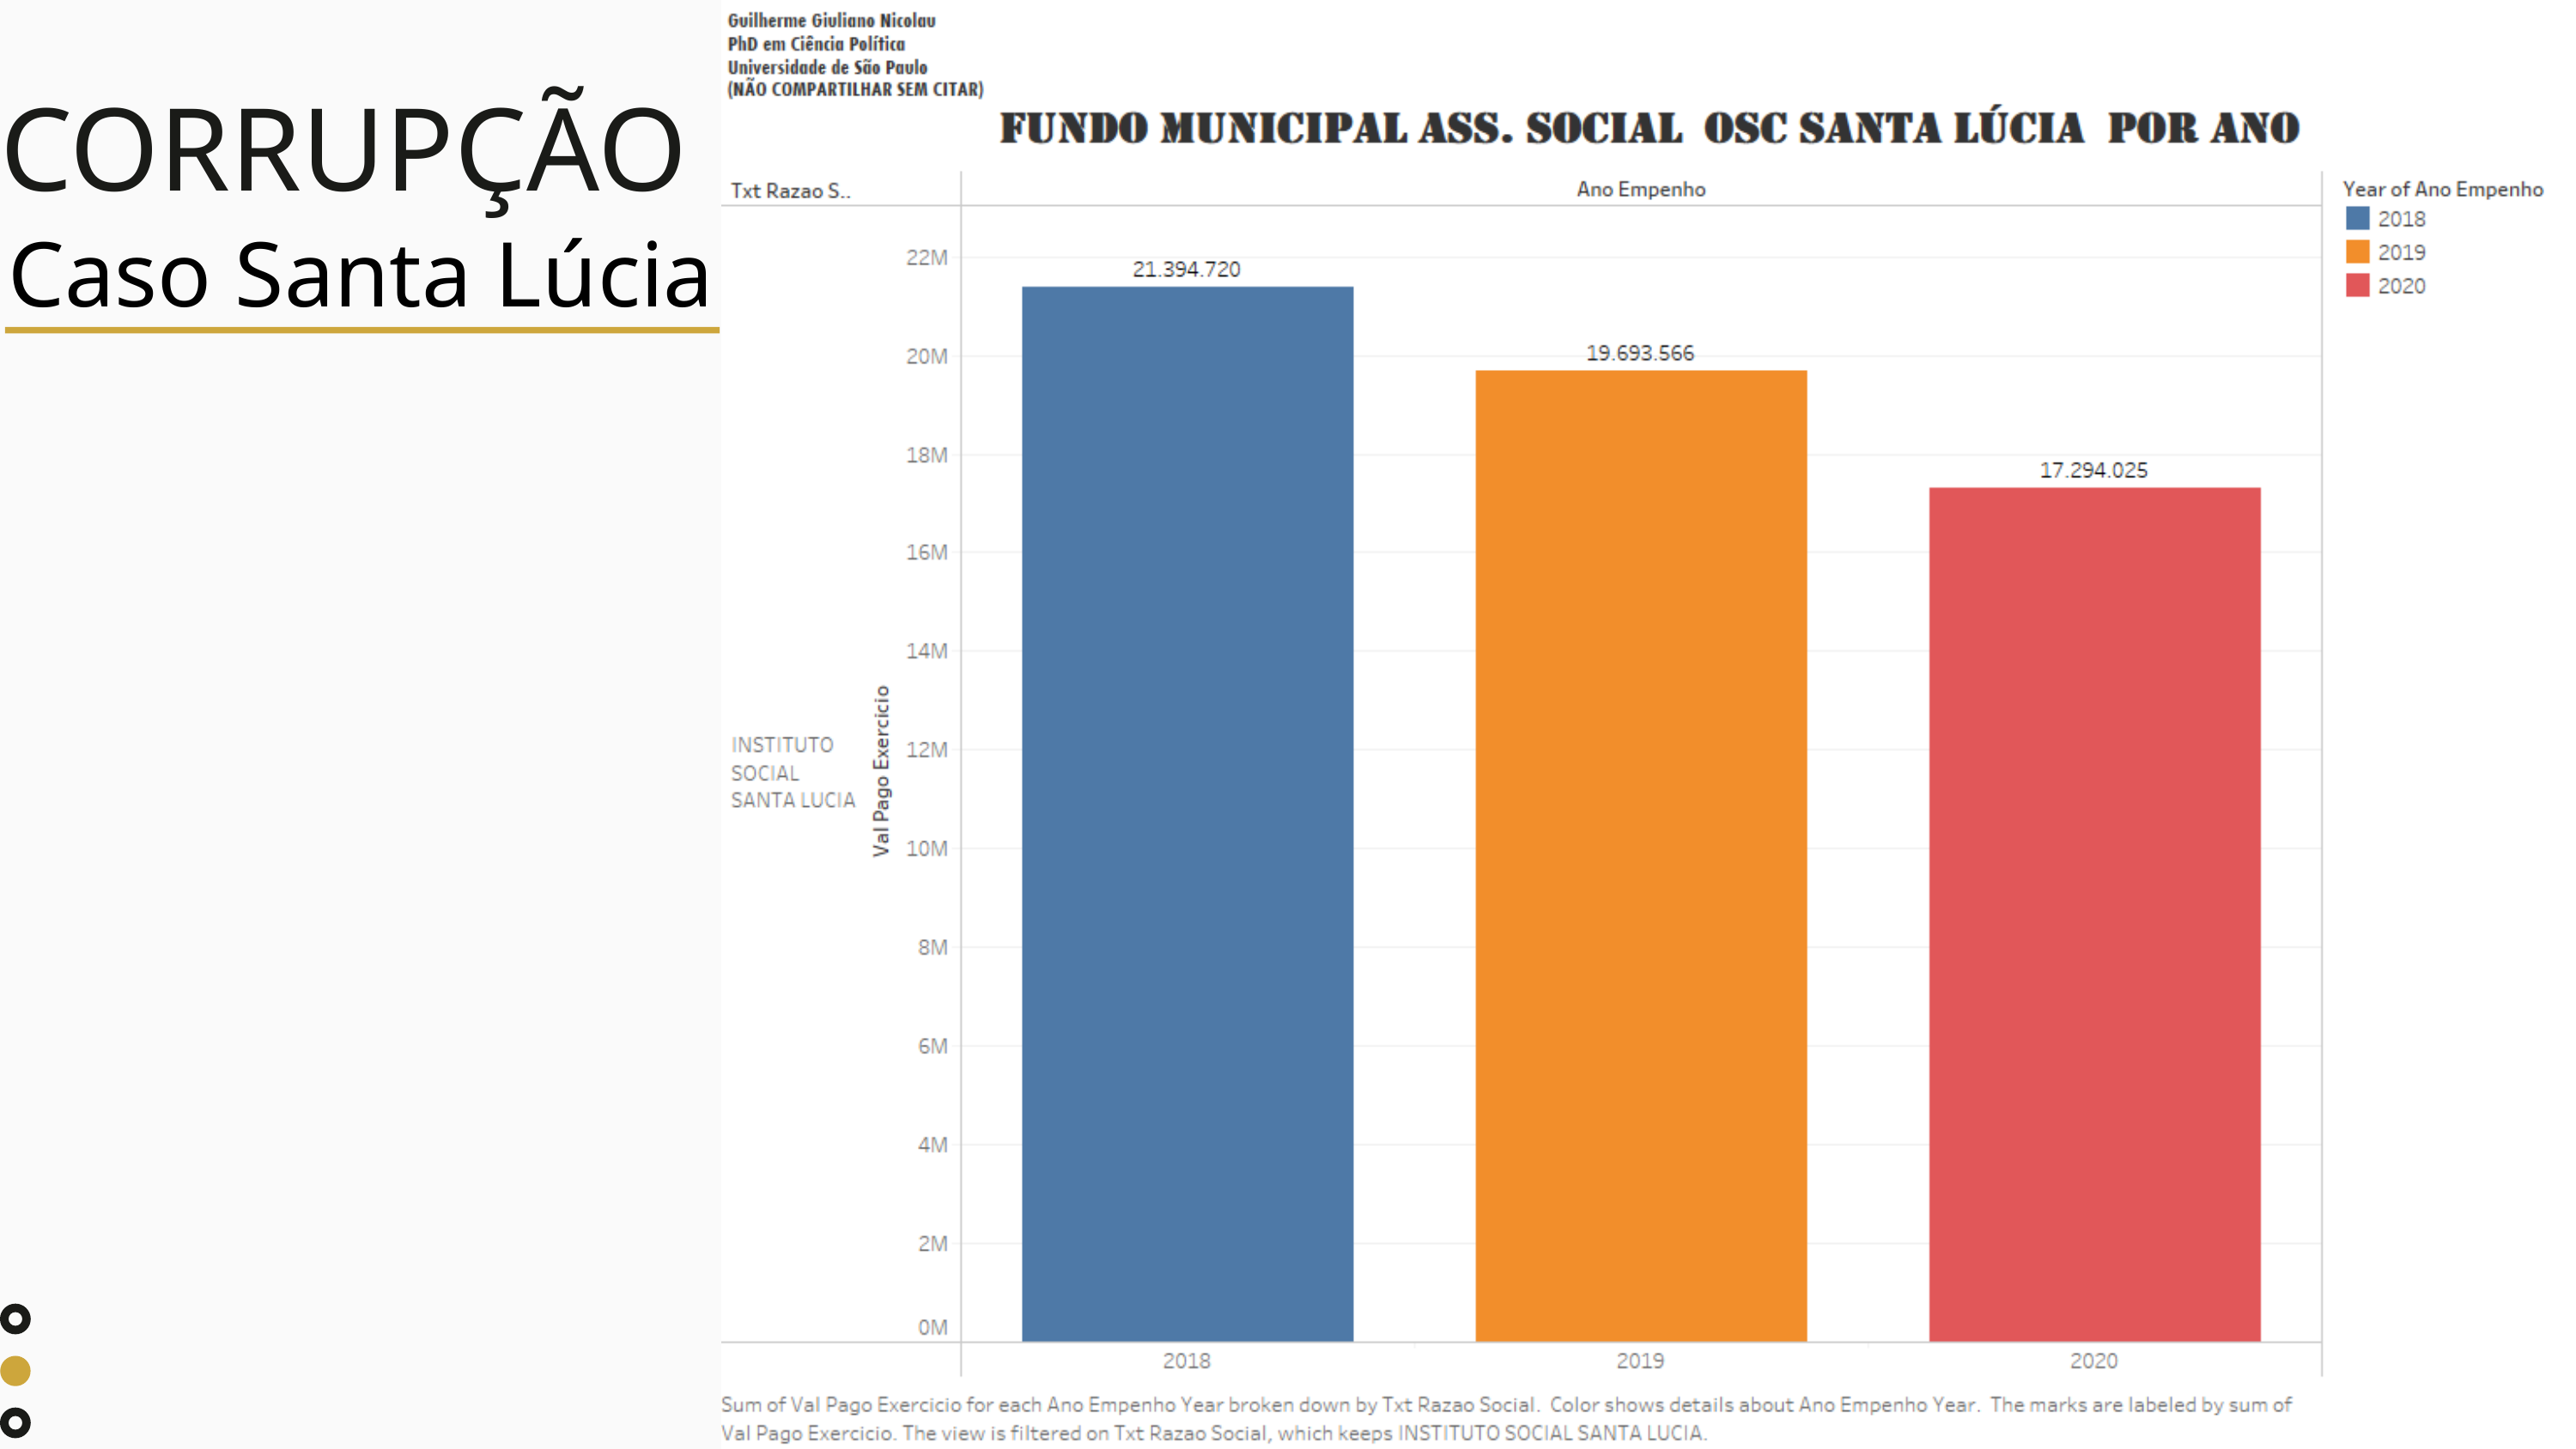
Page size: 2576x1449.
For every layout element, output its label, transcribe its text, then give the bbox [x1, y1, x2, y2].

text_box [0, 1355, 83, 1387]
text_box Caso Santa Lúcia [0, 199, 716, 451]
text_box CORRUPÇÃO [0, 82, 716, 199]
text_box [4, 326, 716, 334]
picture [721, 0, 2576, 1449]
